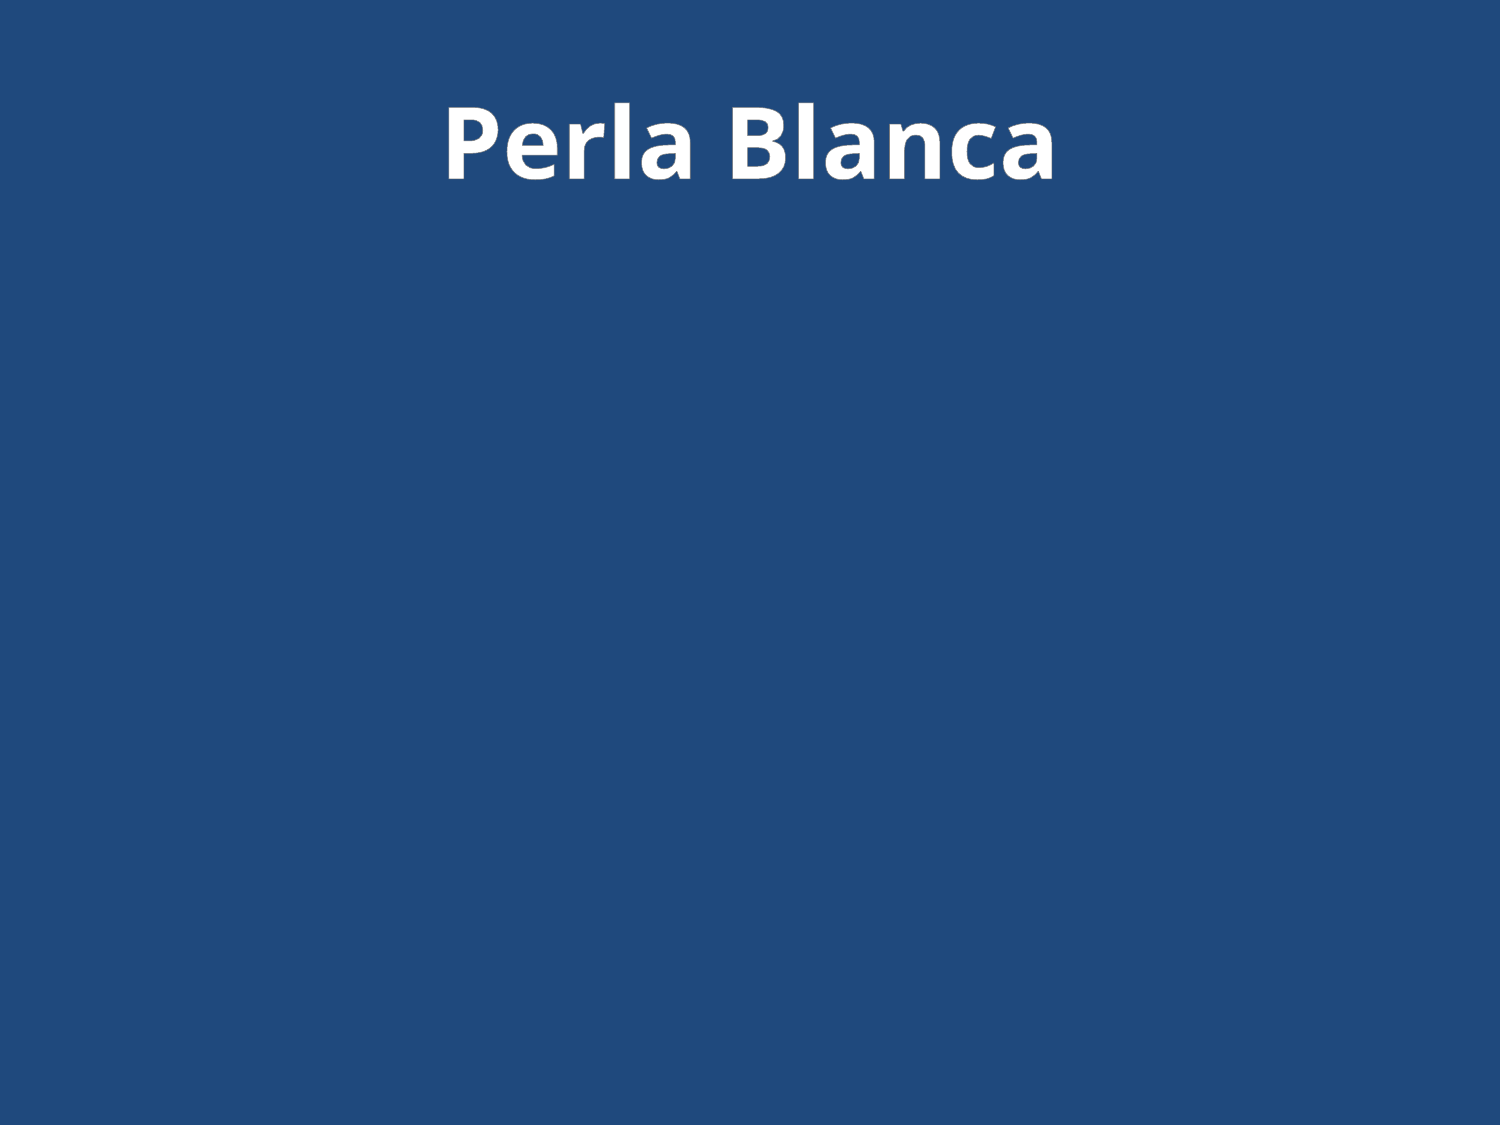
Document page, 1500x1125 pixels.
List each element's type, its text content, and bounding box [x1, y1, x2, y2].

title Perla Blanca [75, 45, 1425, 233]
